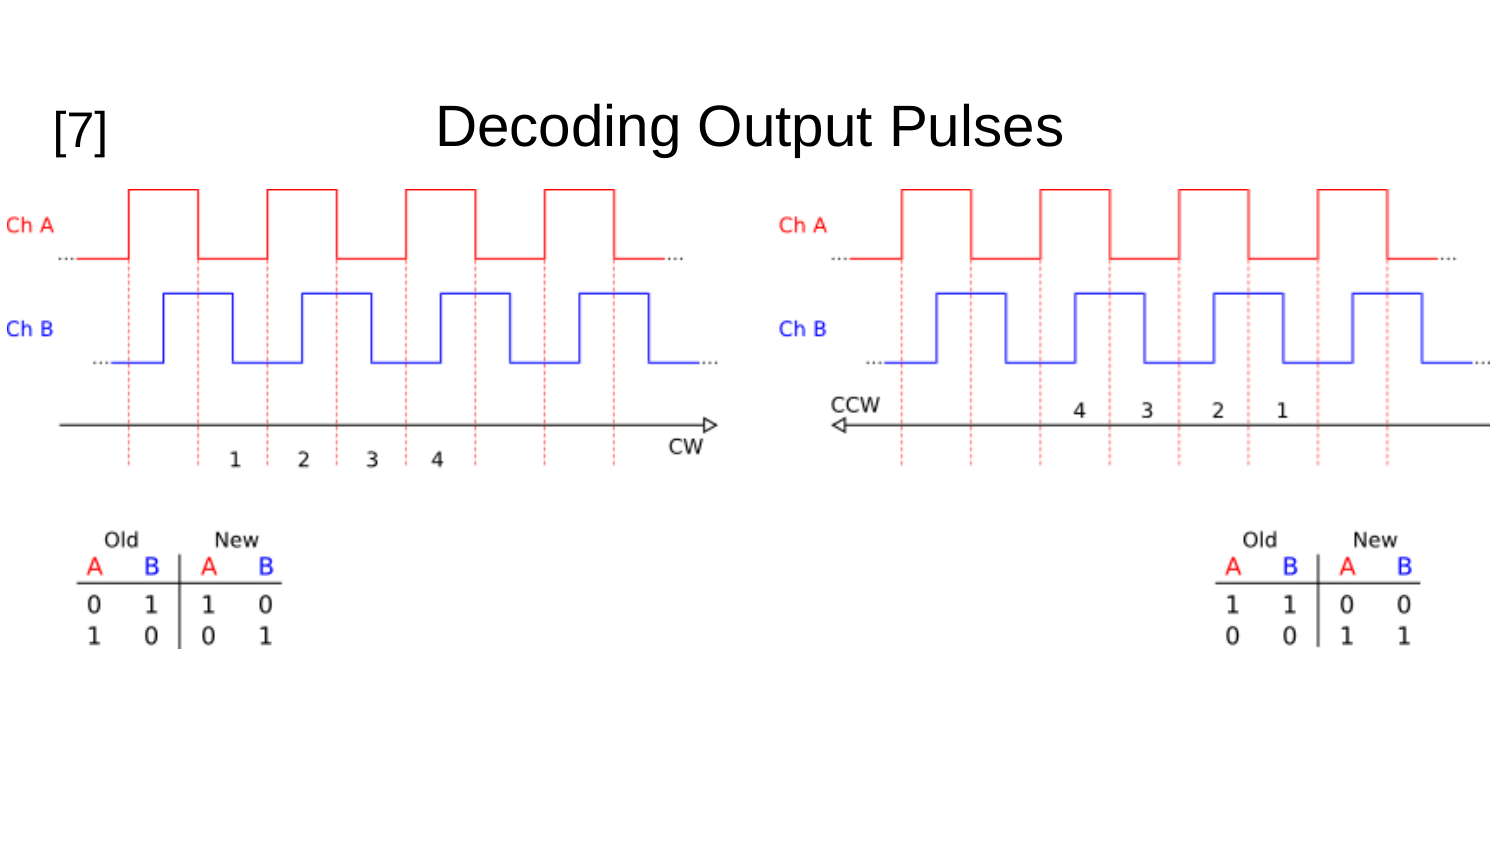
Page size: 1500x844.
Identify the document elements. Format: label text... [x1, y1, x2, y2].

text_box [7] [37, 82, 200, 158]
title Decoding Output Pulses [51, 72, 1449, 167]
picture [7, 189, 1491, 649]
